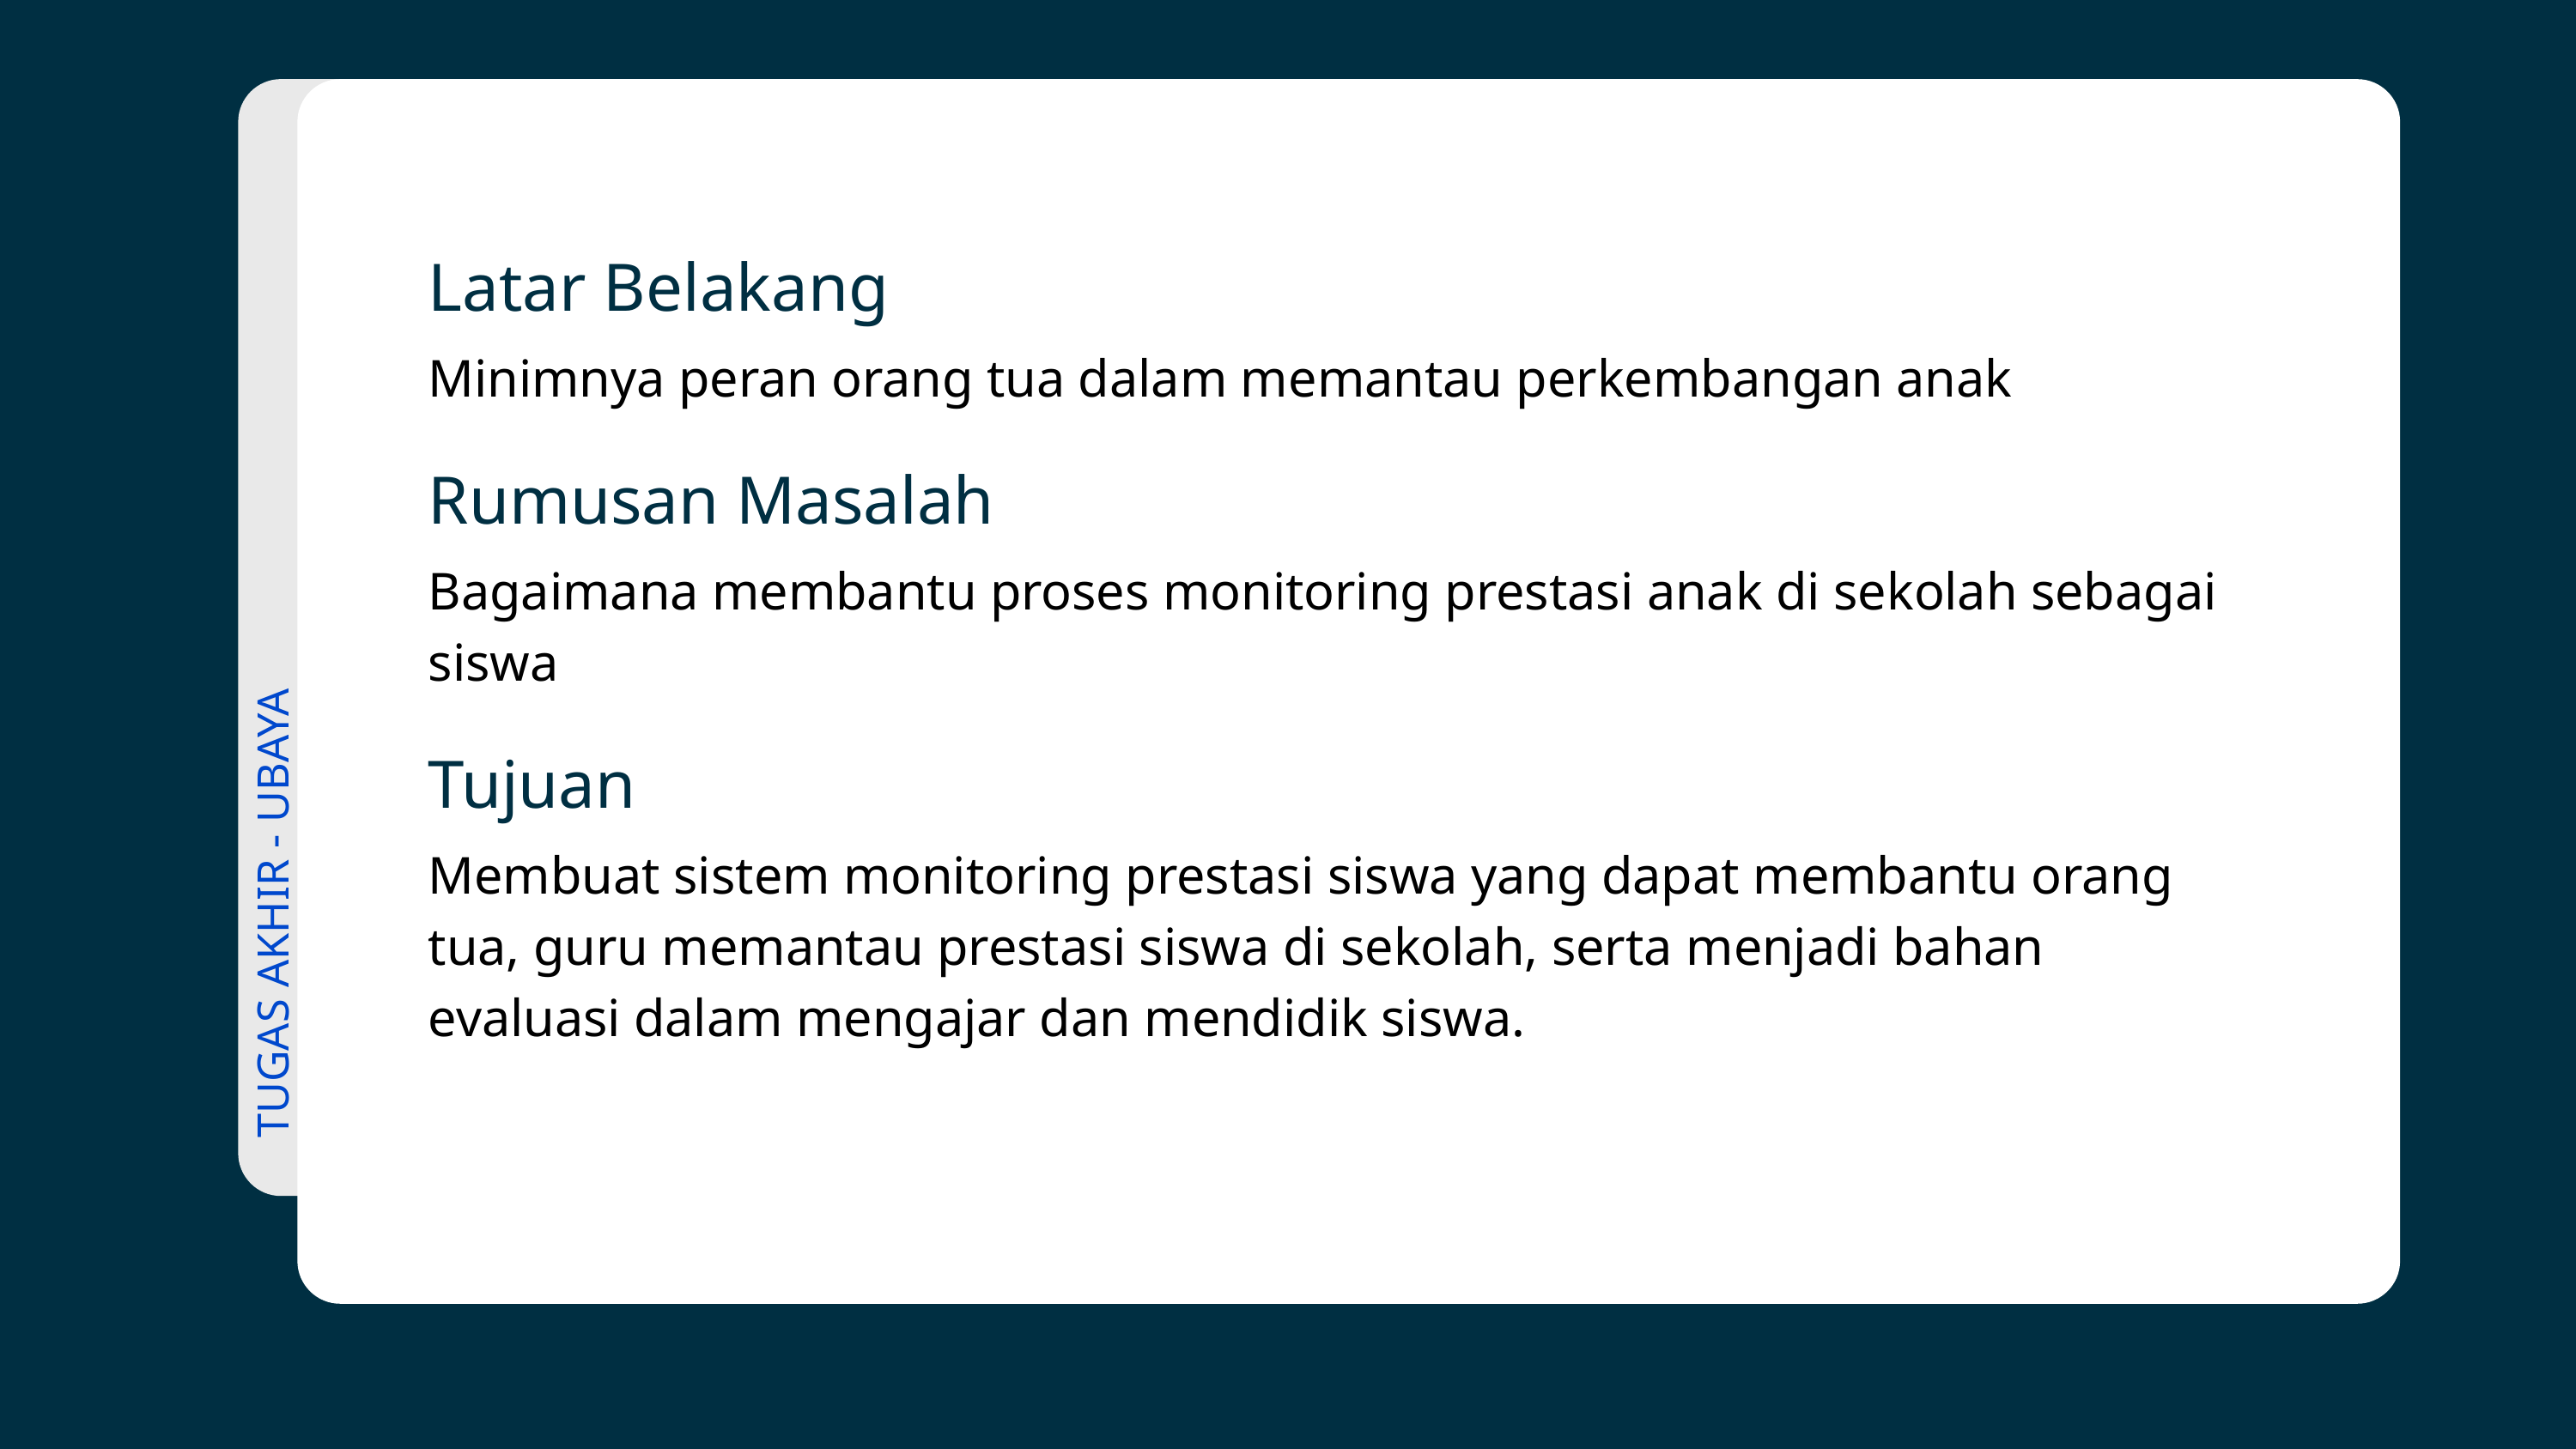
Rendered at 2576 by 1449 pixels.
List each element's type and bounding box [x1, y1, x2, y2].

text_box [238, 78, 295, 1197]
text_box [428, 240, 2222, 1042]
text_box [297, 78, 2401, 1304]
